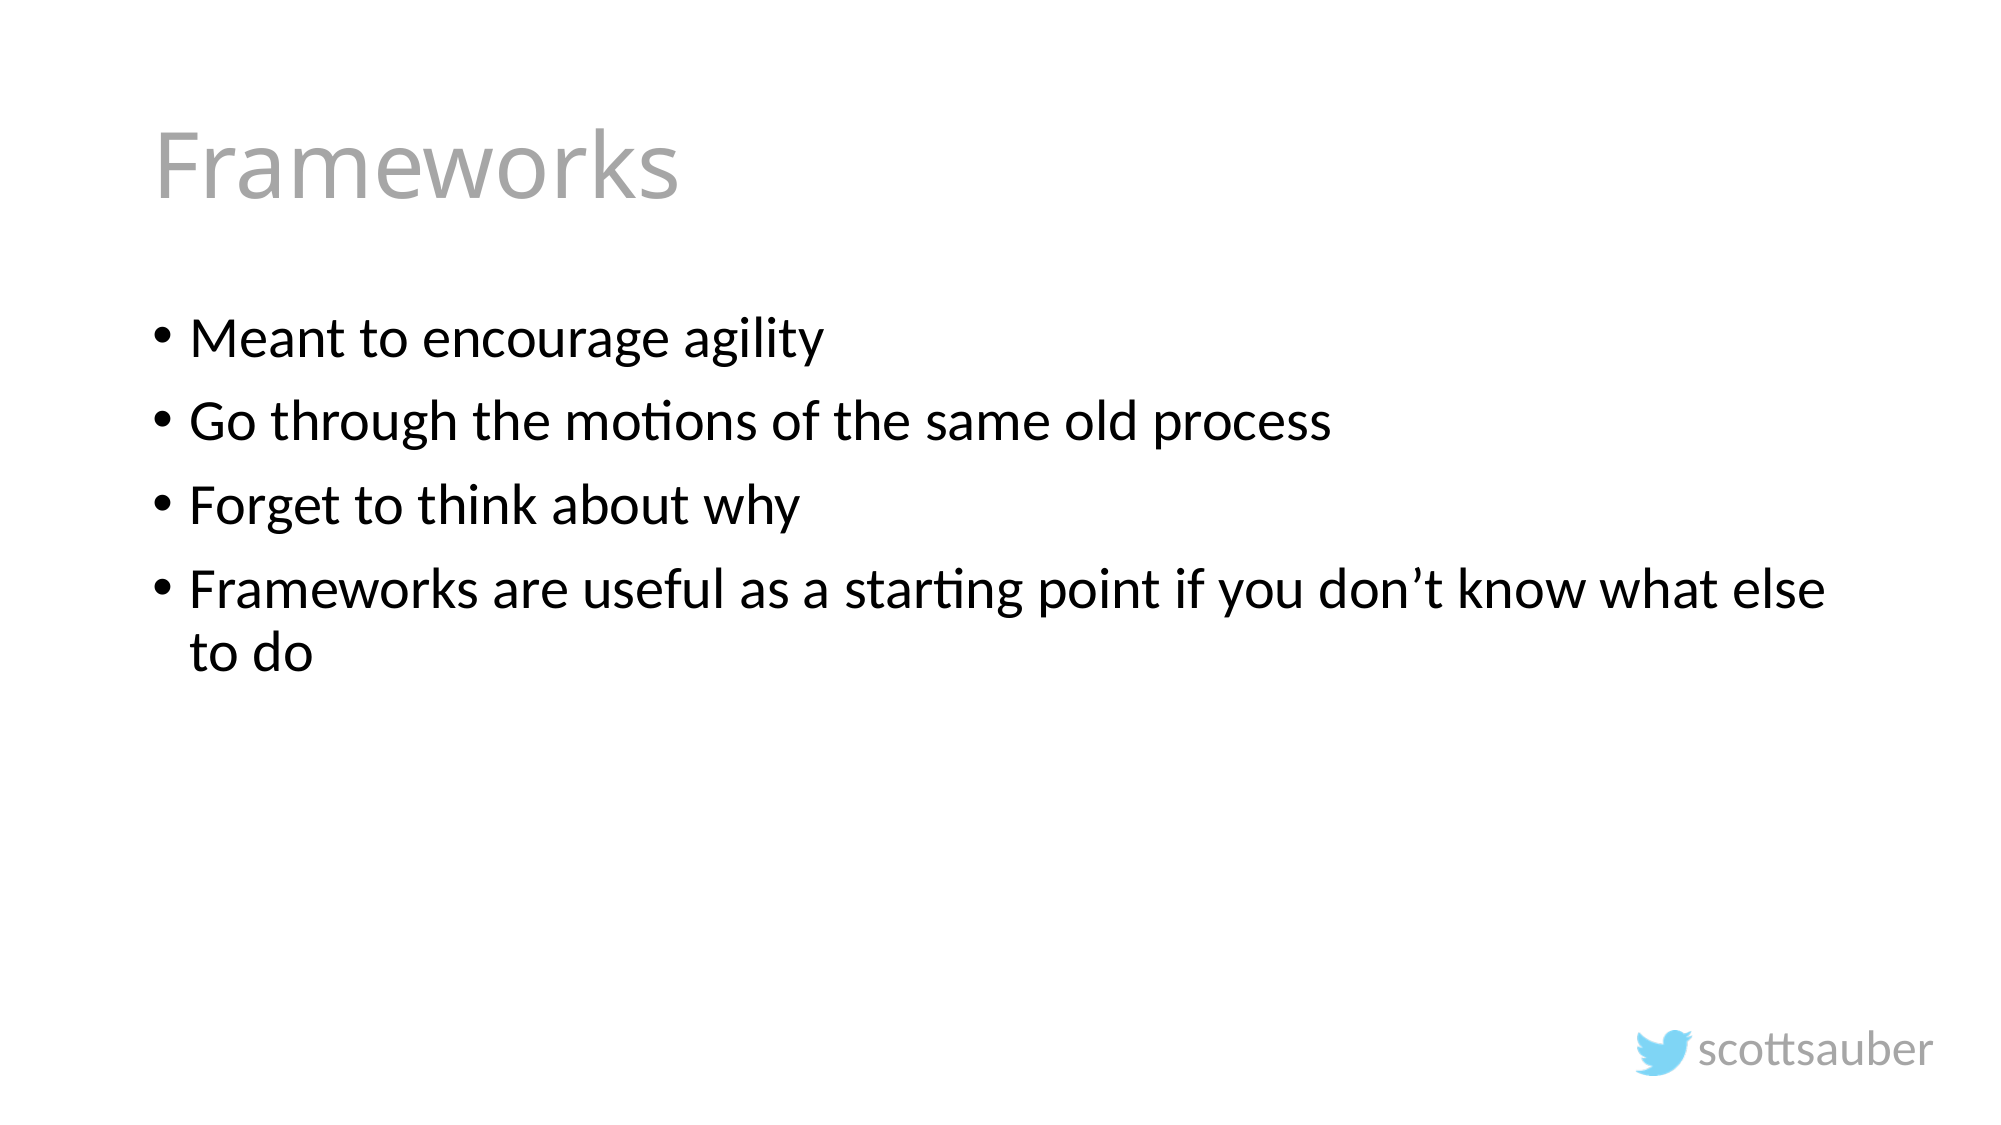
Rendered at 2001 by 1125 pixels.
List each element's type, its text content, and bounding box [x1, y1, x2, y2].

title Frameworks [137, 59, 1863, 278]
list Meant to encourage agility Go through the motions of the same old process Forget to think about why Frameworks are useful as a starting point if you don’t know what else to do [137, 299, 1863, 1079]
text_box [1635, 1014, 1986, 1093]
